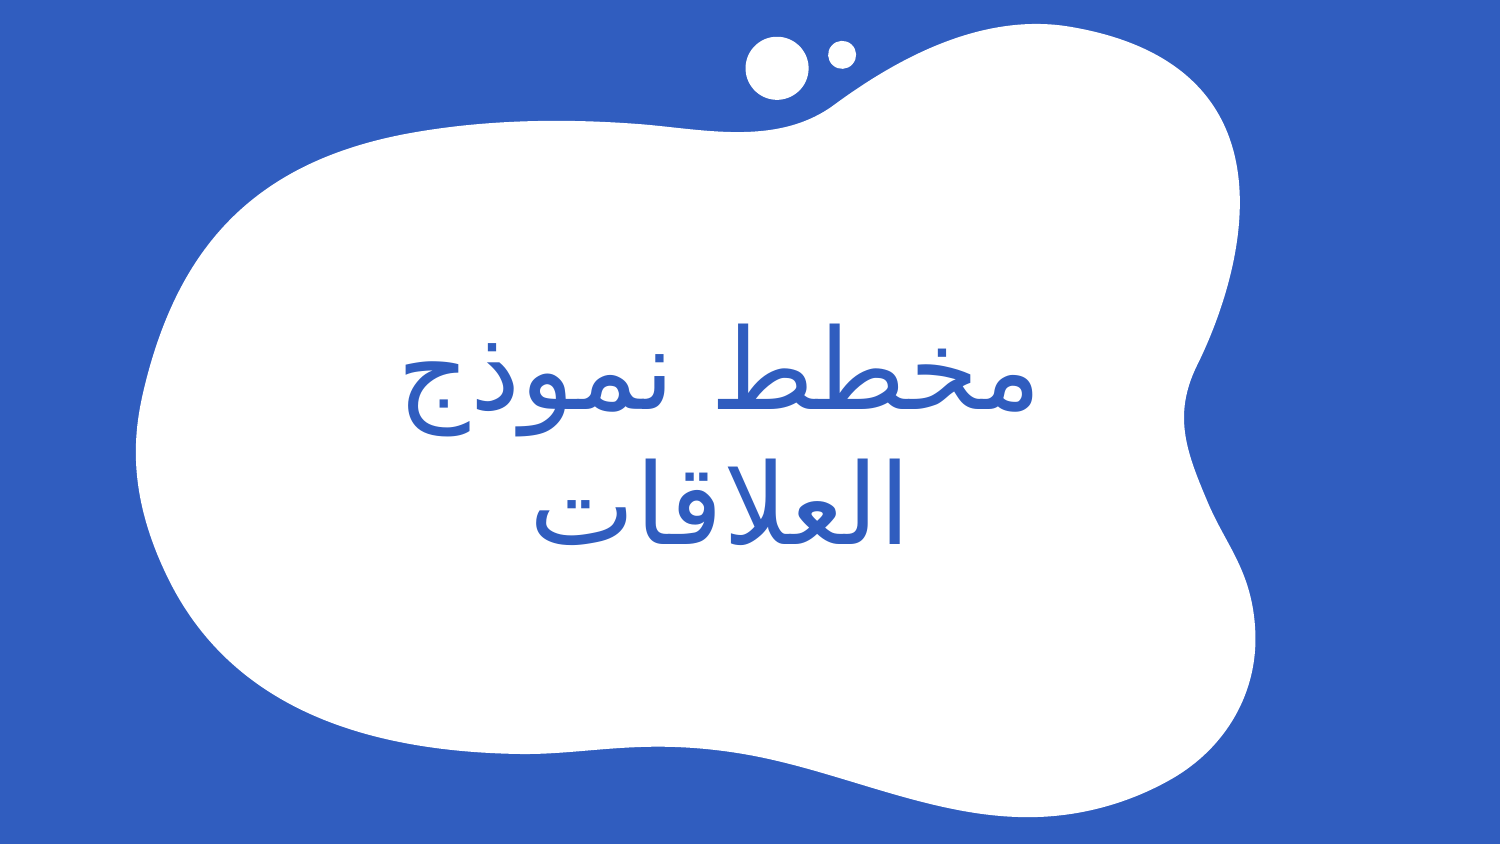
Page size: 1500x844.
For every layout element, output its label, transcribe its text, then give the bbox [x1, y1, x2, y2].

title مخطط نموذج العلاقات [366, 281, 1074, 445]
